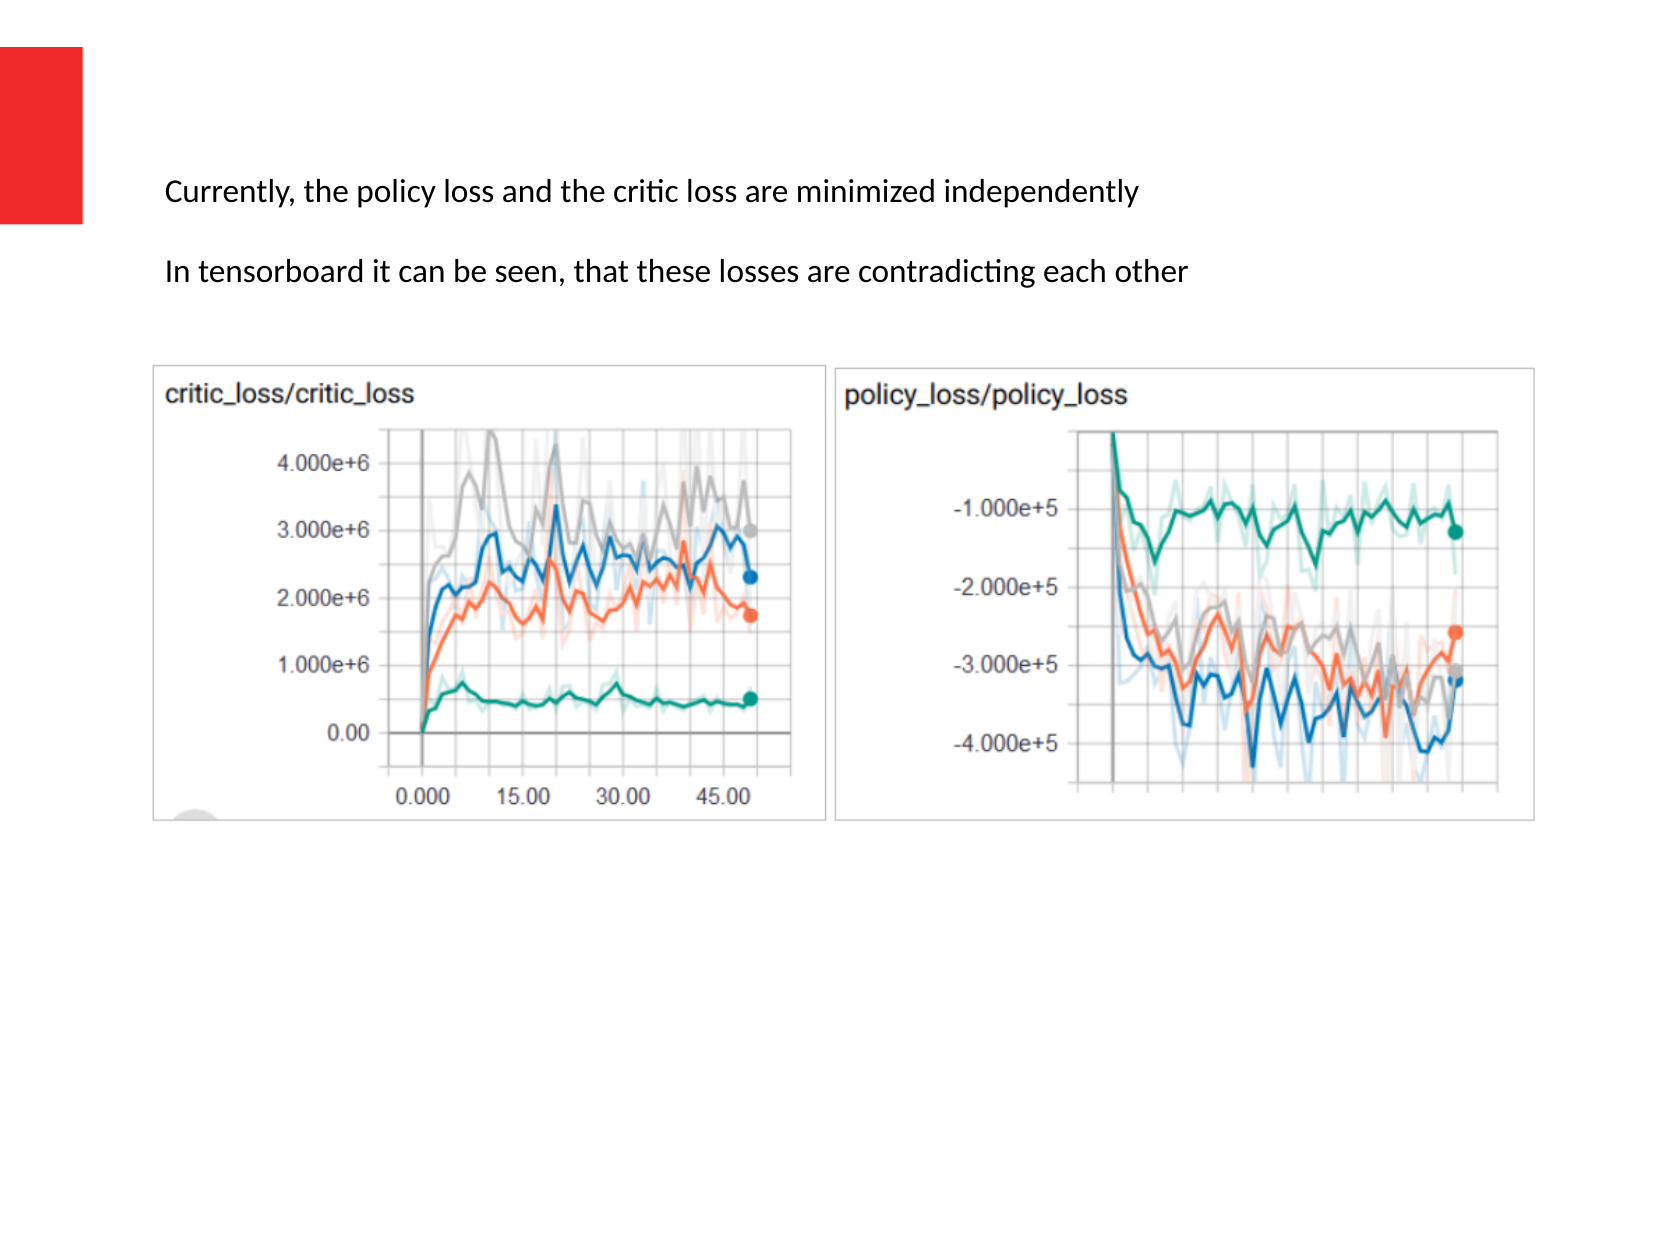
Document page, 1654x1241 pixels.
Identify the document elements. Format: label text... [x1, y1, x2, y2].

picture [132, 344, 1591, 856]
text_box Currently, the policy loss and the critic loss are minimized independently In tensorboard it can be seen, that these losses are contradicting each other [150, 161, 1485, 310]
